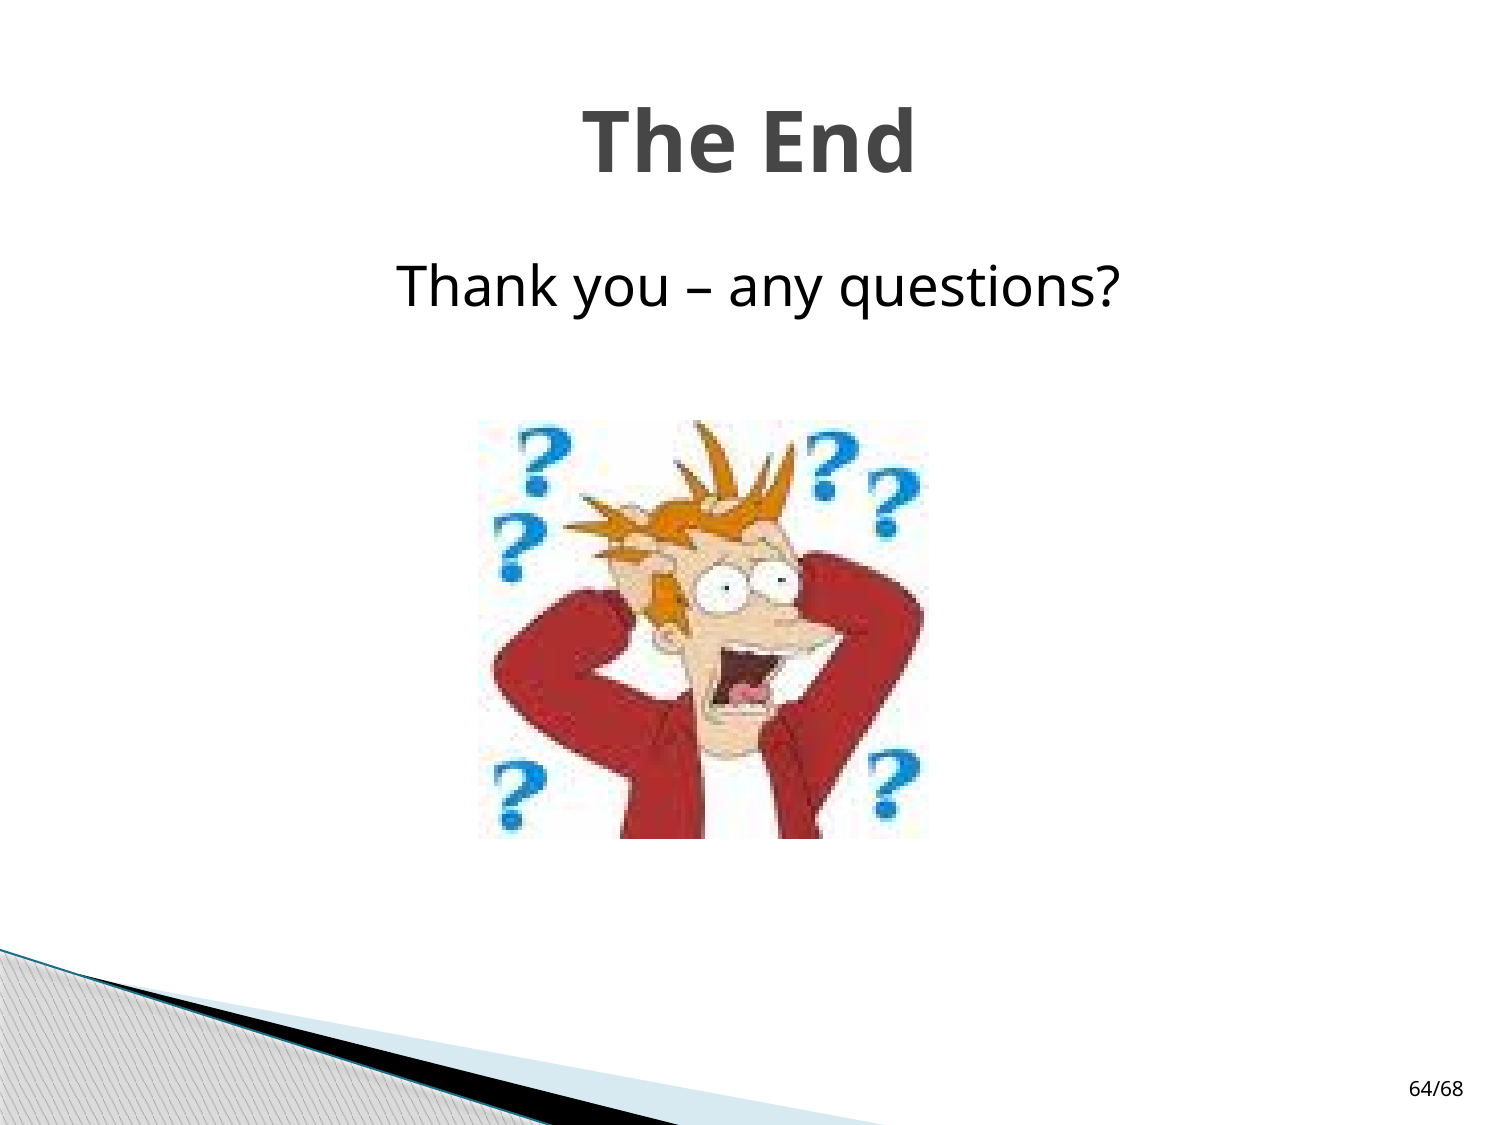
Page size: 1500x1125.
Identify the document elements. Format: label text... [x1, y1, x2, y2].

title The End [75, 45, 1425, 233]
picture [477, 420, 929, 839]
list Thank you – any questions? [75, 243, 1425, 398]
slide_number 64/68 [1376, 1051, 1479, 1112]
